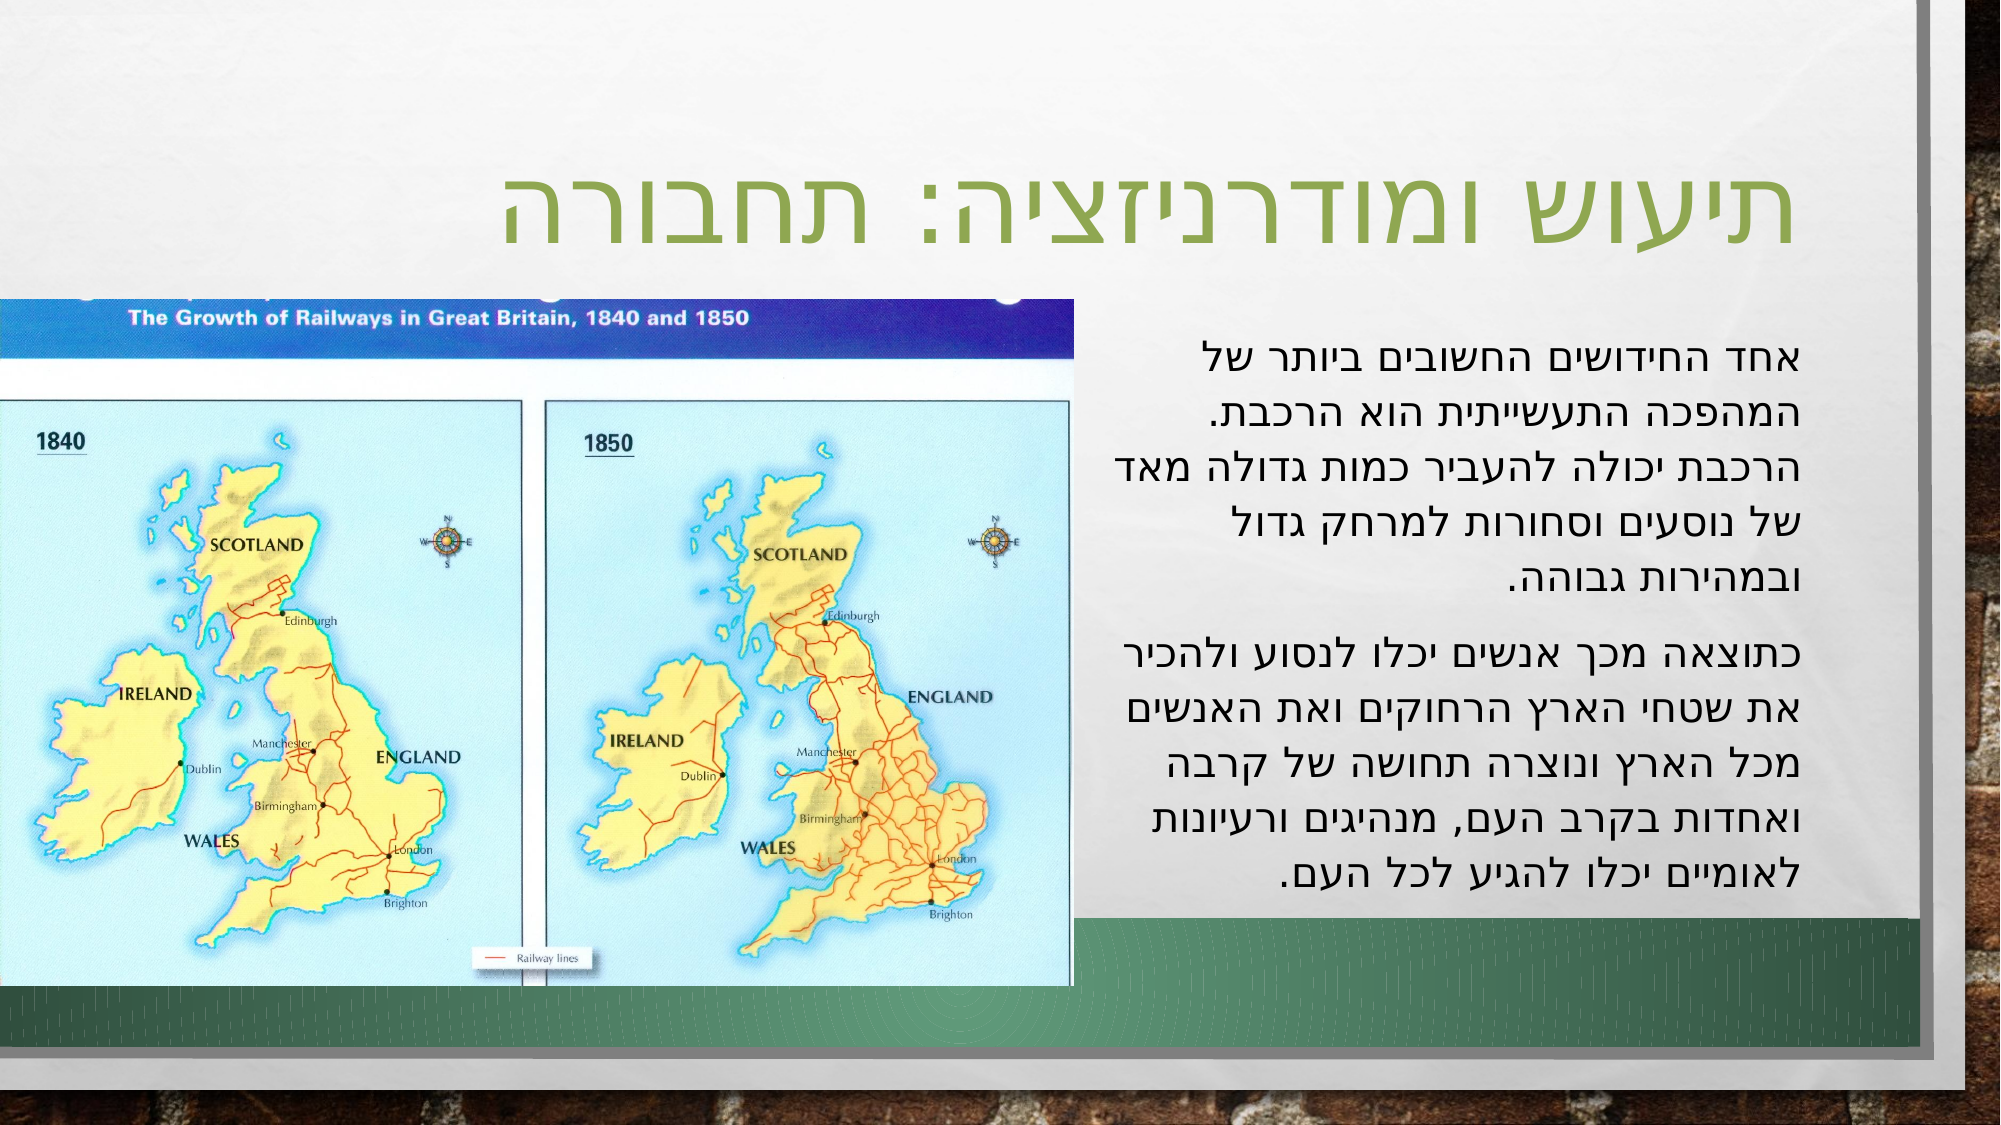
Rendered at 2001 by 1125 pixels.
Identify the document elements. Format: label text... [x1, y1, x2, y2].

picture [0, 0, 1919, 986]
list אחד החידושים החשובים ביותר של המהפכה התעשייתית הוא הרכבת. הרכבת יכולה להעביר כמות גדולה מאד של נוסעים וסחורות למרחק גדול ובמהירות גבוהה. כתוצאה מכך אנשים יכלו לנסוע ולהכיר את שטחי הארץ הרחוקים ואת האנשים מכל הארץ ונוצרה תחושה של קרבה ואחדות בקרב העם, מנהיגים ורעיונות לאומיים יכלו להגיע לכל העם. [1077, 338, 1818, 882]
picture [0, 0, 2001, 1125]
title תיעוש ומודרניזציה: תחבורה [112, 112, 1818, 302]
